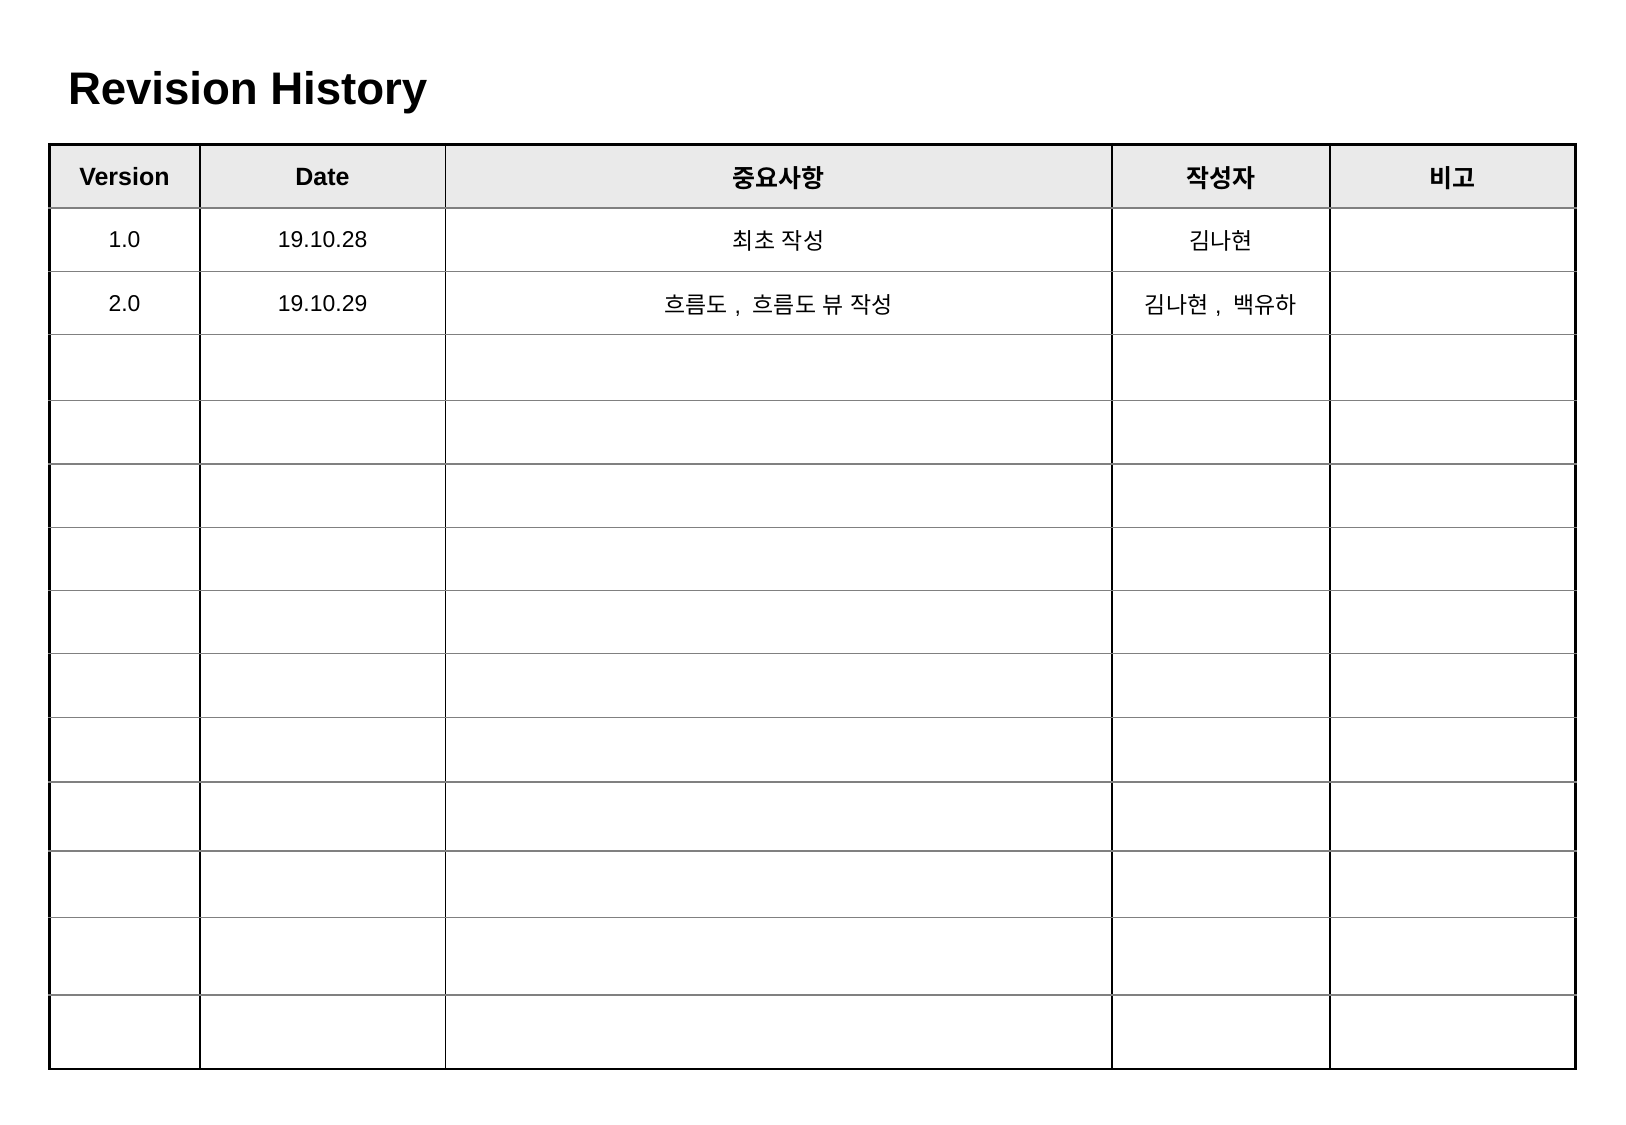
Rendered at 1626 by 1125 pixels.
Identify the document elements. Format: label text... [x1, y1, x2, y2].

table_cell [1113, 783, 1329, 850]
table_cell [51, 465, 199, 527]
table_cell [51, 654, 199, 717]
table_cell [201, 654, 445, 717]
table_cell [51, 852, 199, 917]
table_cell [201, 852, 445, 917]
table_cell [446, 783, 1111, 850]
table_cell [51, 718, 199, 781]
table_cell 최초 작성 [446, 209, 1111, 271]
table_cell [1331, 996, 1574, 1068]
table_cell 19.10.29 [201, 272, 445, 334]
table_cell [1113, 591, 1329, 653]
table_cell 김나현 [1113, 209, 1329, 271]
table_cell [1331, 401, 1574, 463]
table_cell [1331, 918, 1574, 994]
table_cell [1331, 591, 1574, 653]
table_cell [51, 783, 199, 850]
table_cell [51, 528, 199, 590]
table_cell [446, 401, 1111, 463]
table_header 비고 [1331, 146, 1574, 207]
table_cell [51, 401, 199, 463]
table_cell [446, 465, 1111, 527]
table_cell [201, 783, 445, 850]
table_cell [446, 528, 1111, 590]
text_box Revision History [49, 55, 460, 124]
table_cell [201, 401, 445, 463]
table_header 중요사항 [446, 146, 1111, 207]
table_header 작성자 [1113, 146, 1329, 207]
table_cell [51, 996, 199, 1068]
table_cell [446, 335, 1111, 400]
table_cell [201, 918, 445, 994]
table_cell [446, 591, 1111, 653]
table_cell [1113, 401, 1329, 463]
table_cell [446, 852, 1111, 917]
table_header Version [51, 146, 199, 207]
table_cell 19.10.28 [201, 209, 445, 271]
table_cell [201, 996, 445, 1068]
table_cell [1331, 272, 1574, 334]
table_cell [1113, 996, 1329, 1068]
table_cell [1113, 852, 1329, 917]
table_cell [51, 335, 199, 400]
table_cell [201, 528, 445, 590]
table_cell [1113, 654, 1329, 717]
table_cell [1331, 718, 1574, 781]
table_cell [1113, 335, 1329, 400]
table_cell 김나현, 백유하 [1113, 272, 1329, 334]
table_cell [1331, 783, 1574, 850]
table_cell [446, 996, 1111, 1068]
table_header Date [201, 146, 445, 207]
table_cell [1113, 465, 1329, 527]
table_cell [1331, 528, 1574, 590]
table_cell [201, 718, 445, 781]
table_cell 2.0 [51, 272, 199, 334]
table_cell [201, 465, 445, 527]
table_cell [446, 718, 1111, 781]
table_cell [1113, 528, 1329, 590]
table_cell [1331, 654, 1574, 717]
table_cell 1.0 [51, 209, 199, 271]
table_cell [1331, 465, 1574, 527]
table_cell [1113, 918, 1329, 994]
table_cell [1113, 718, 1329, 781]
table_cell [1331, 335, 1574, 400]
table_cell [446, 918, 1111, 994]
table_cell [51, 591, 199, 653]
table_cell [201, 335, 445, 400]
table_cell [51, 918, 199, 994]
table_cell [446, 654, 1111, 717]
table_cell 흐름도, 흐름도 뷰 작성 [446, 272, 1111, 334]
table_cell [1331, 209, 1574, 271]
table_cell [201, 591, 445, 653]
table_cell [1331, 852, 1574, 917]
